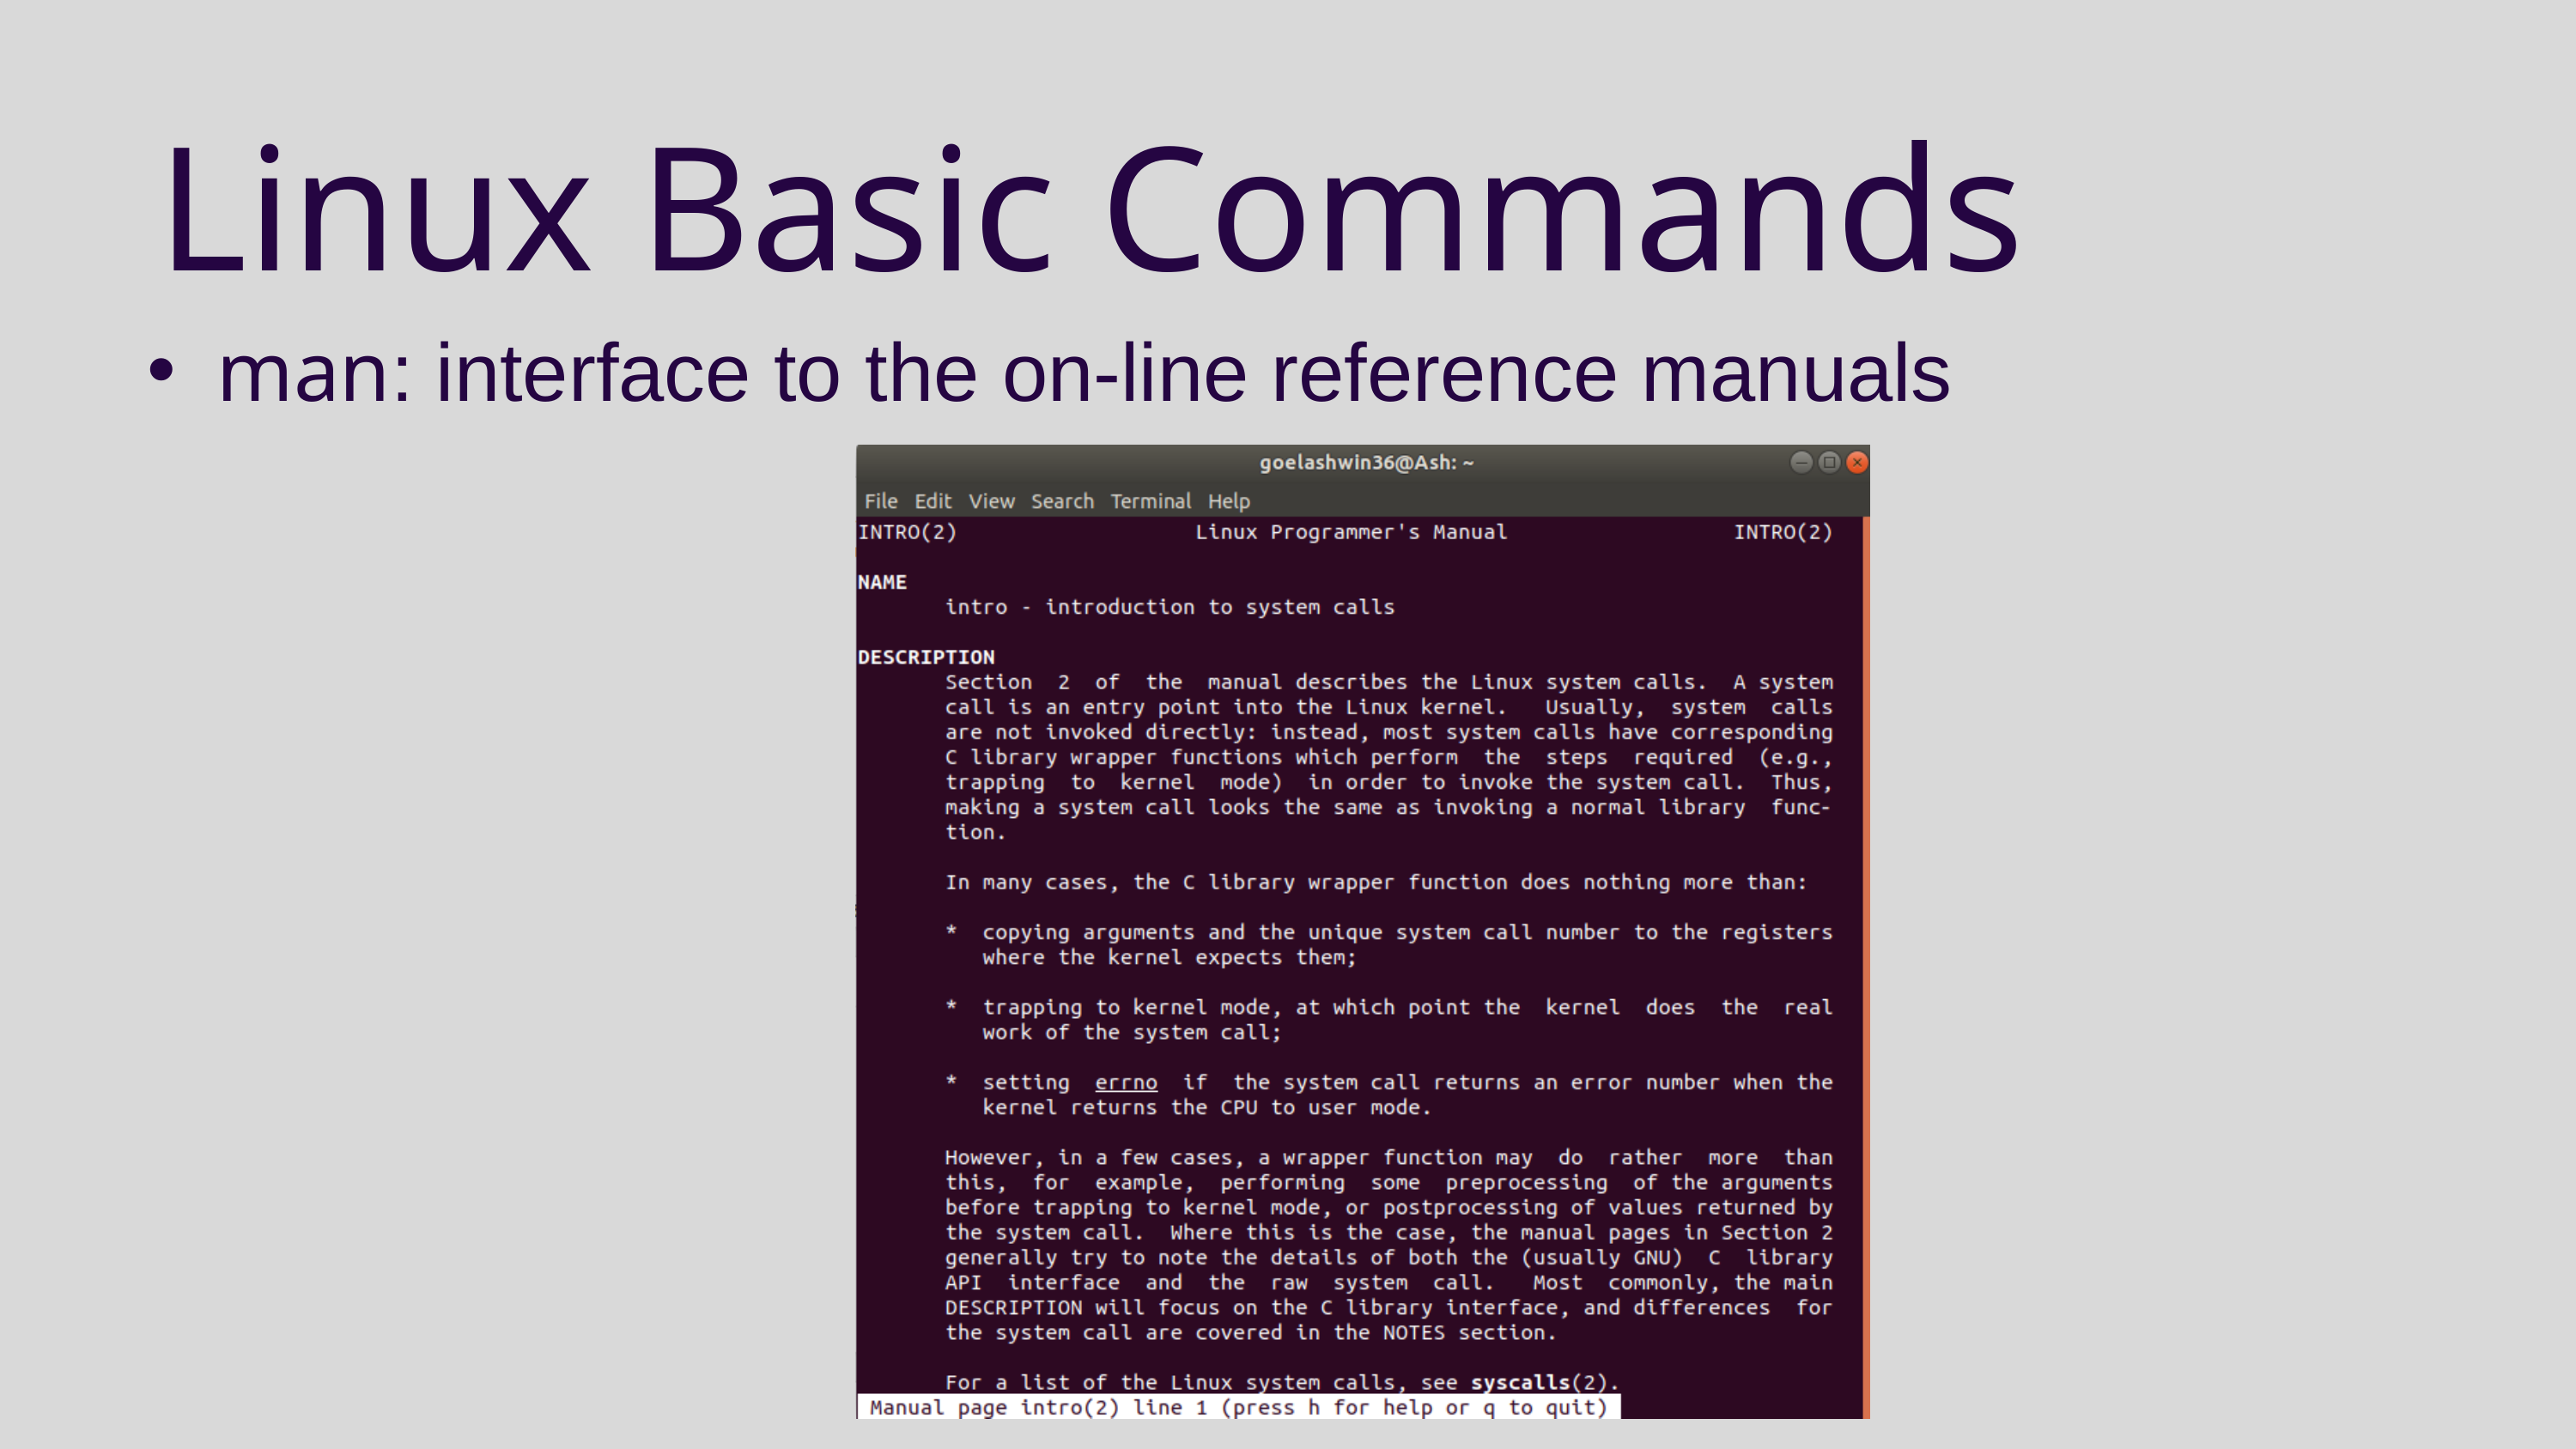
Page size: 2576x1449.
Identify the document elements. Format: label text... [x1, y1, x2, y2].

text_box Linux Basic Commands [157, 150, 2419, 306]
text_box man: interface to the on-line reference manuals [76, 318, 2338, 418]
picture [855, 445, 1870, 1419]
